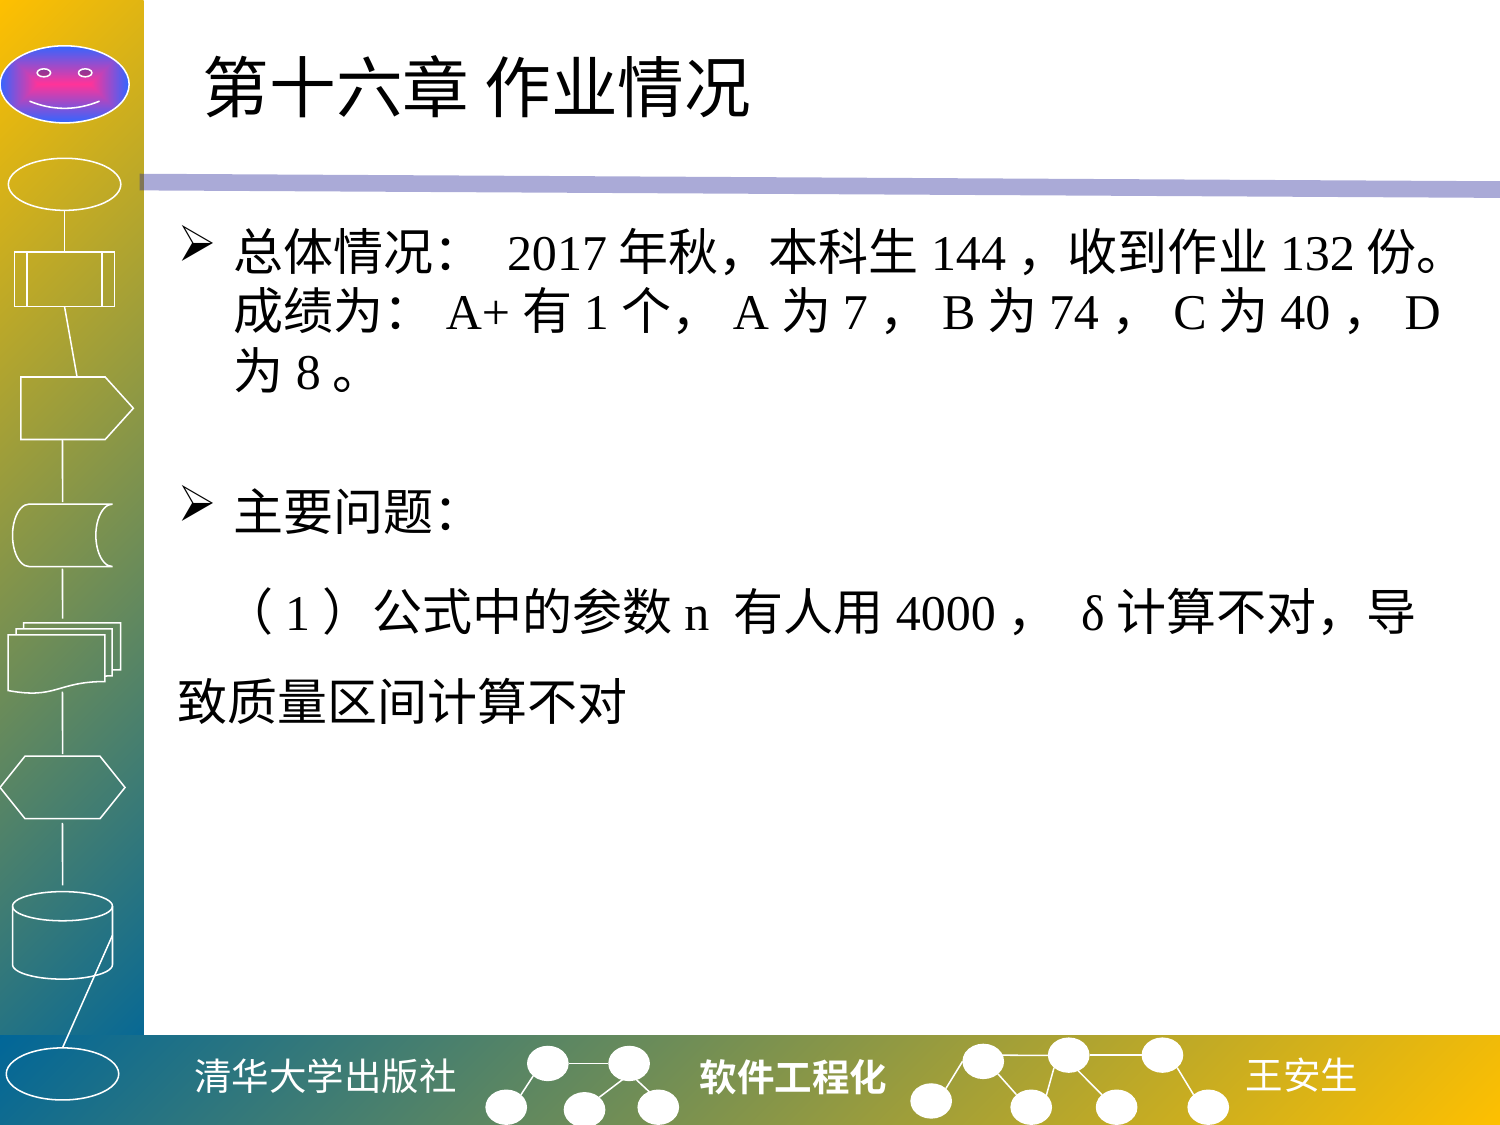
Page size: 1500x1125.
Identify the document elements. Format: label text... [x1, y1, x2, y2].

title 第十六章 作业情况 [187, 24, 1463, 147]
list 总体情况： 2017年秋，本科生144，收到作业132份。成绩为：A+有1个，A为7，B为74，C为40，D为8。 主要问题： （1）公式中的参数n 有人用4000， δ计算不对，导致质量区间计算不对 [162, 212, 1476, 1017]
